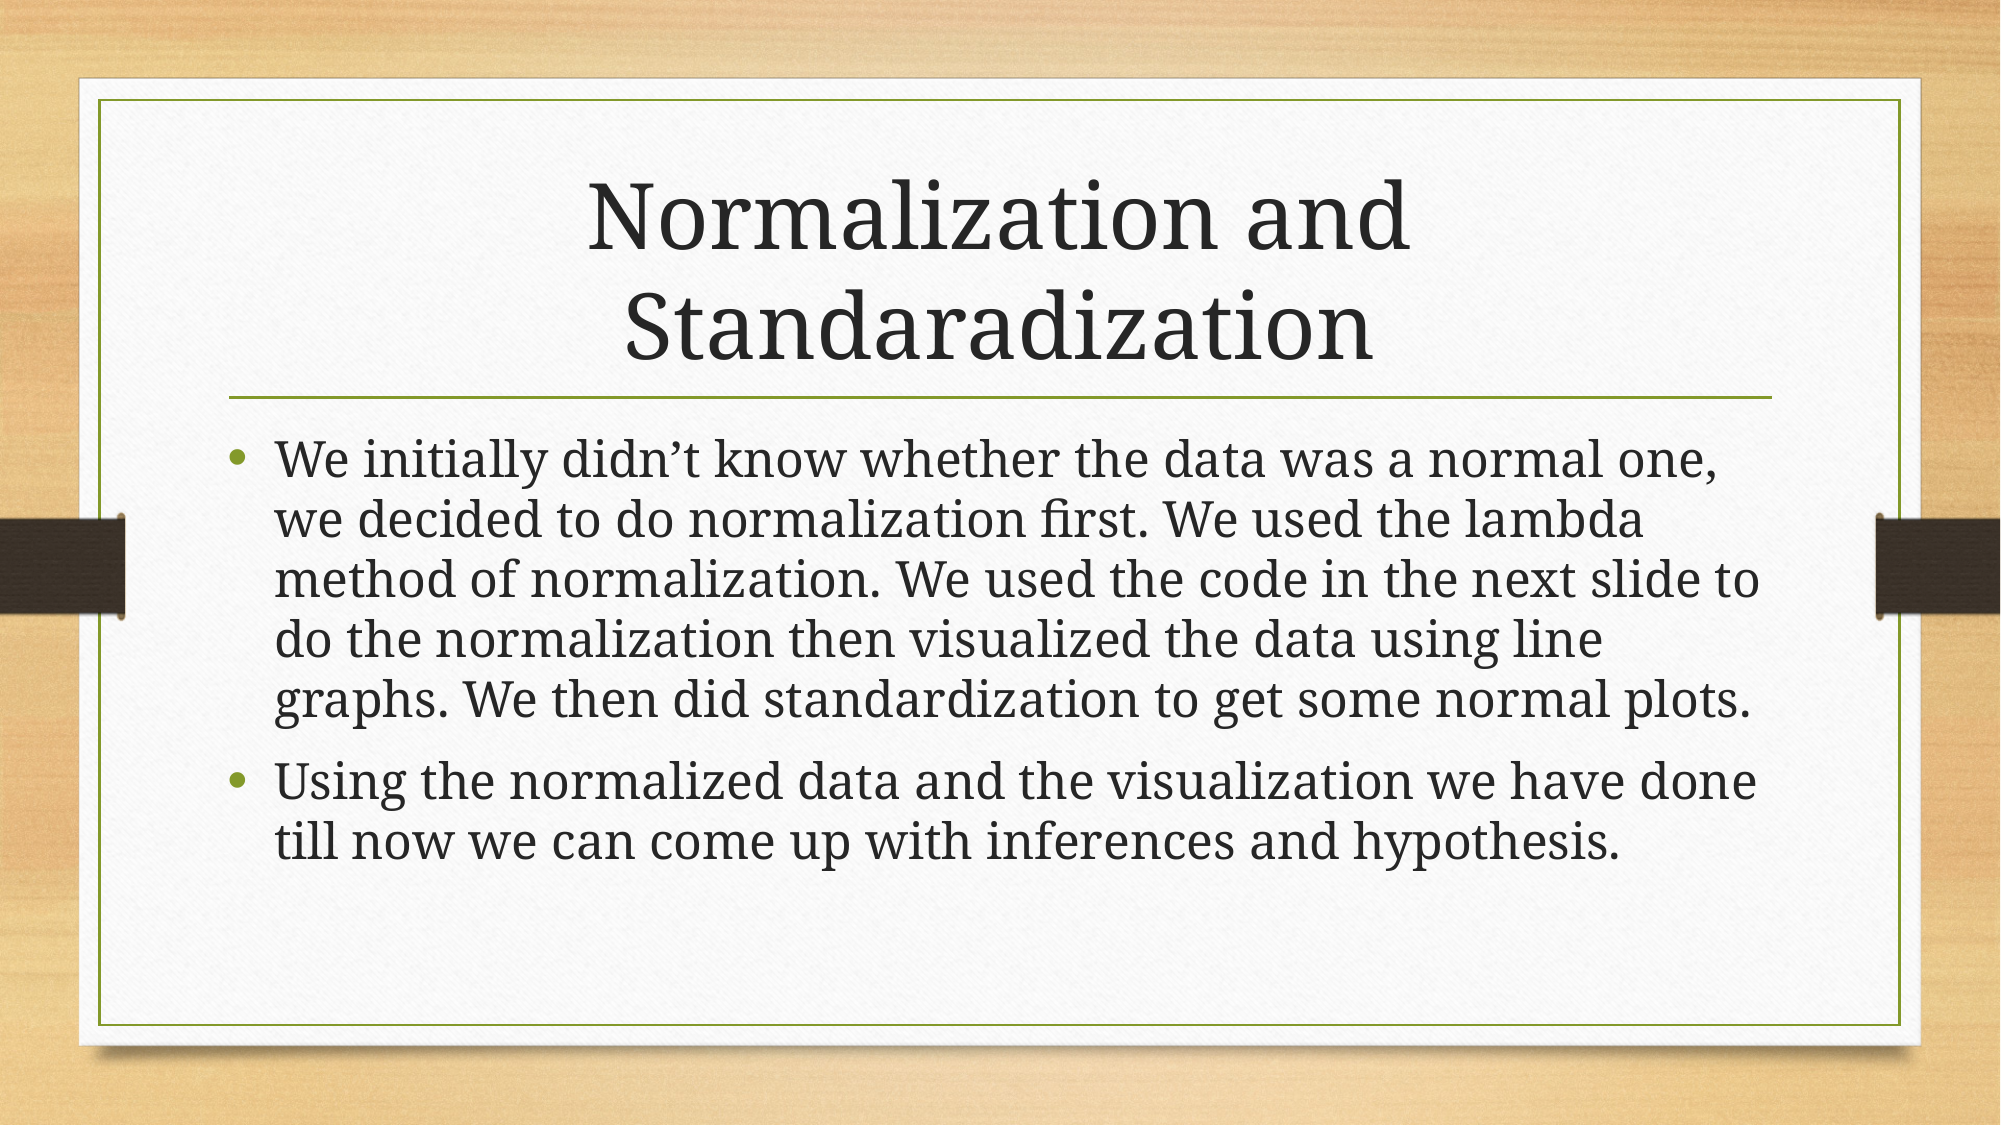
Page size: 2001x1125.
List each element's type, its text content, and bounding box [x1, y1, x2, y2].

list We initially didn’t know whether the data was a normal one, we decided to do normalization first. We used the lambda method of normalization. We used the code in the next slide to do the normalization then visualized the data using line graphs. We then did standardization to get some normal plots. Using the normalized data and the visualization we have done till now we can come up with inferences and hypothesis. [212, 419, 1788, 964]
picture [0, 0, 2001, 1125]
title Normalization and Standaradization [212, 161, 1788, 375]
